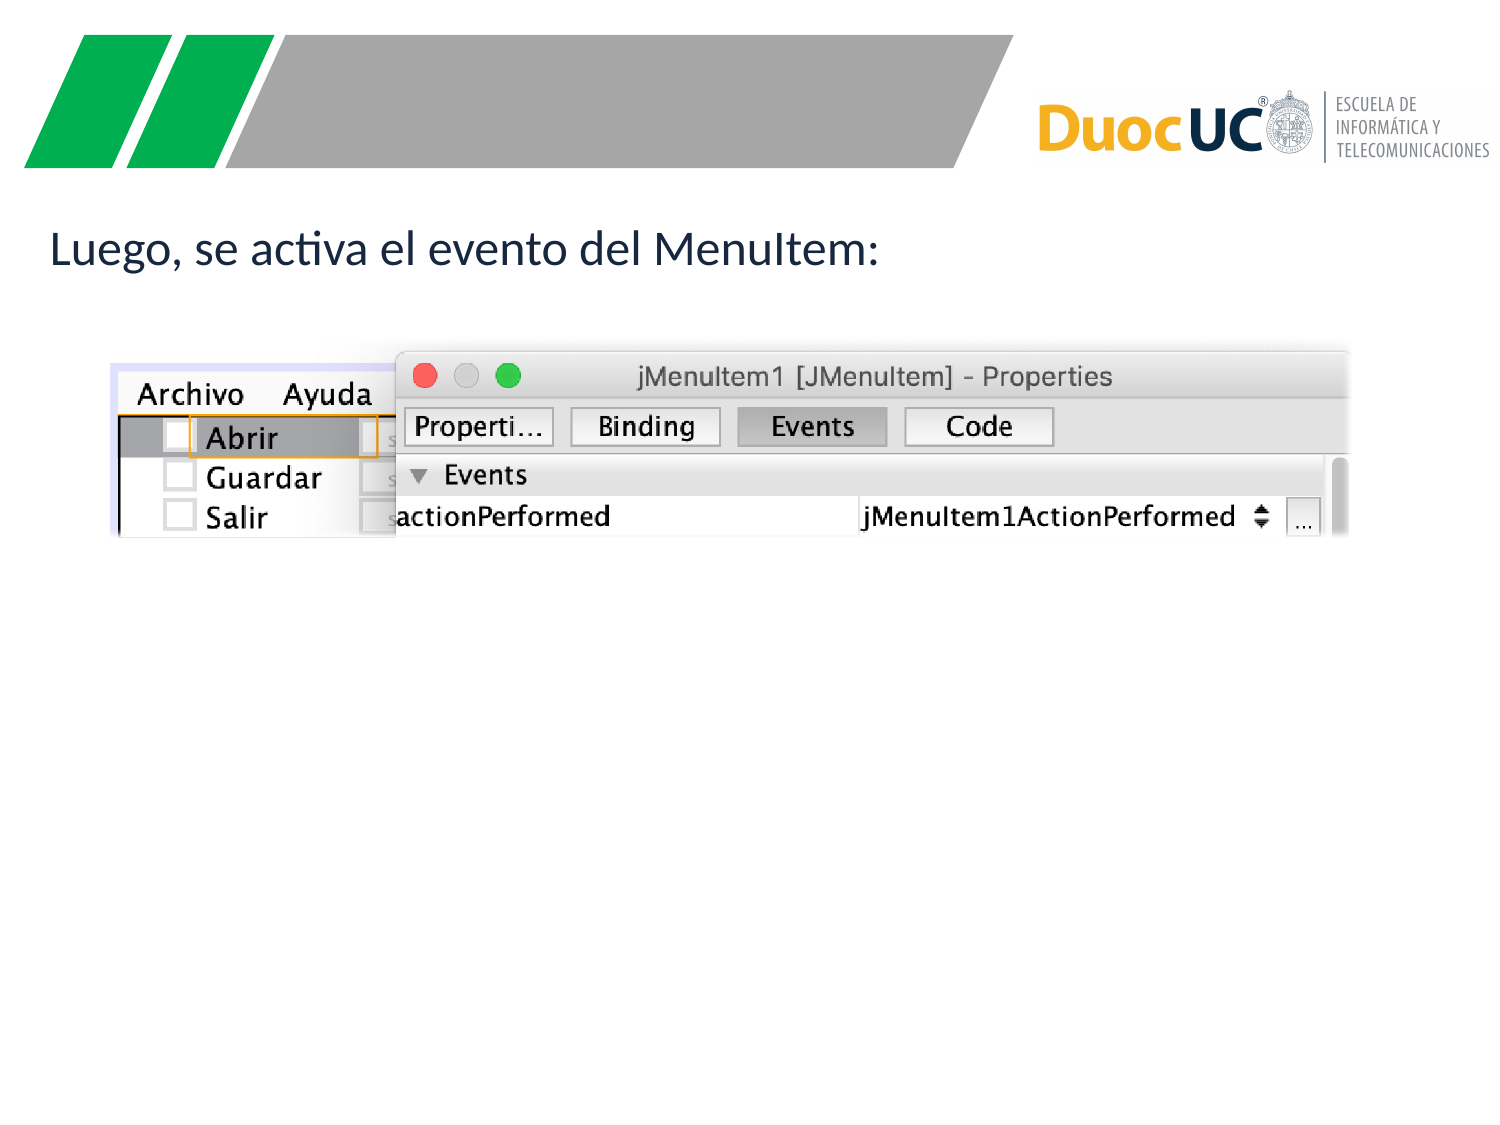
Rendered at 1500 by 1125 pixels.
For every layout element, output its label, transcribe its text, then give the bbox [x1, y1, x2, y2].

picture [1038, 88, 1490, 165]
text_box Luego, se activa el evento del MenuItem: [35, 208, 1418, 318]
picture [101, 337, 1352, 539]
